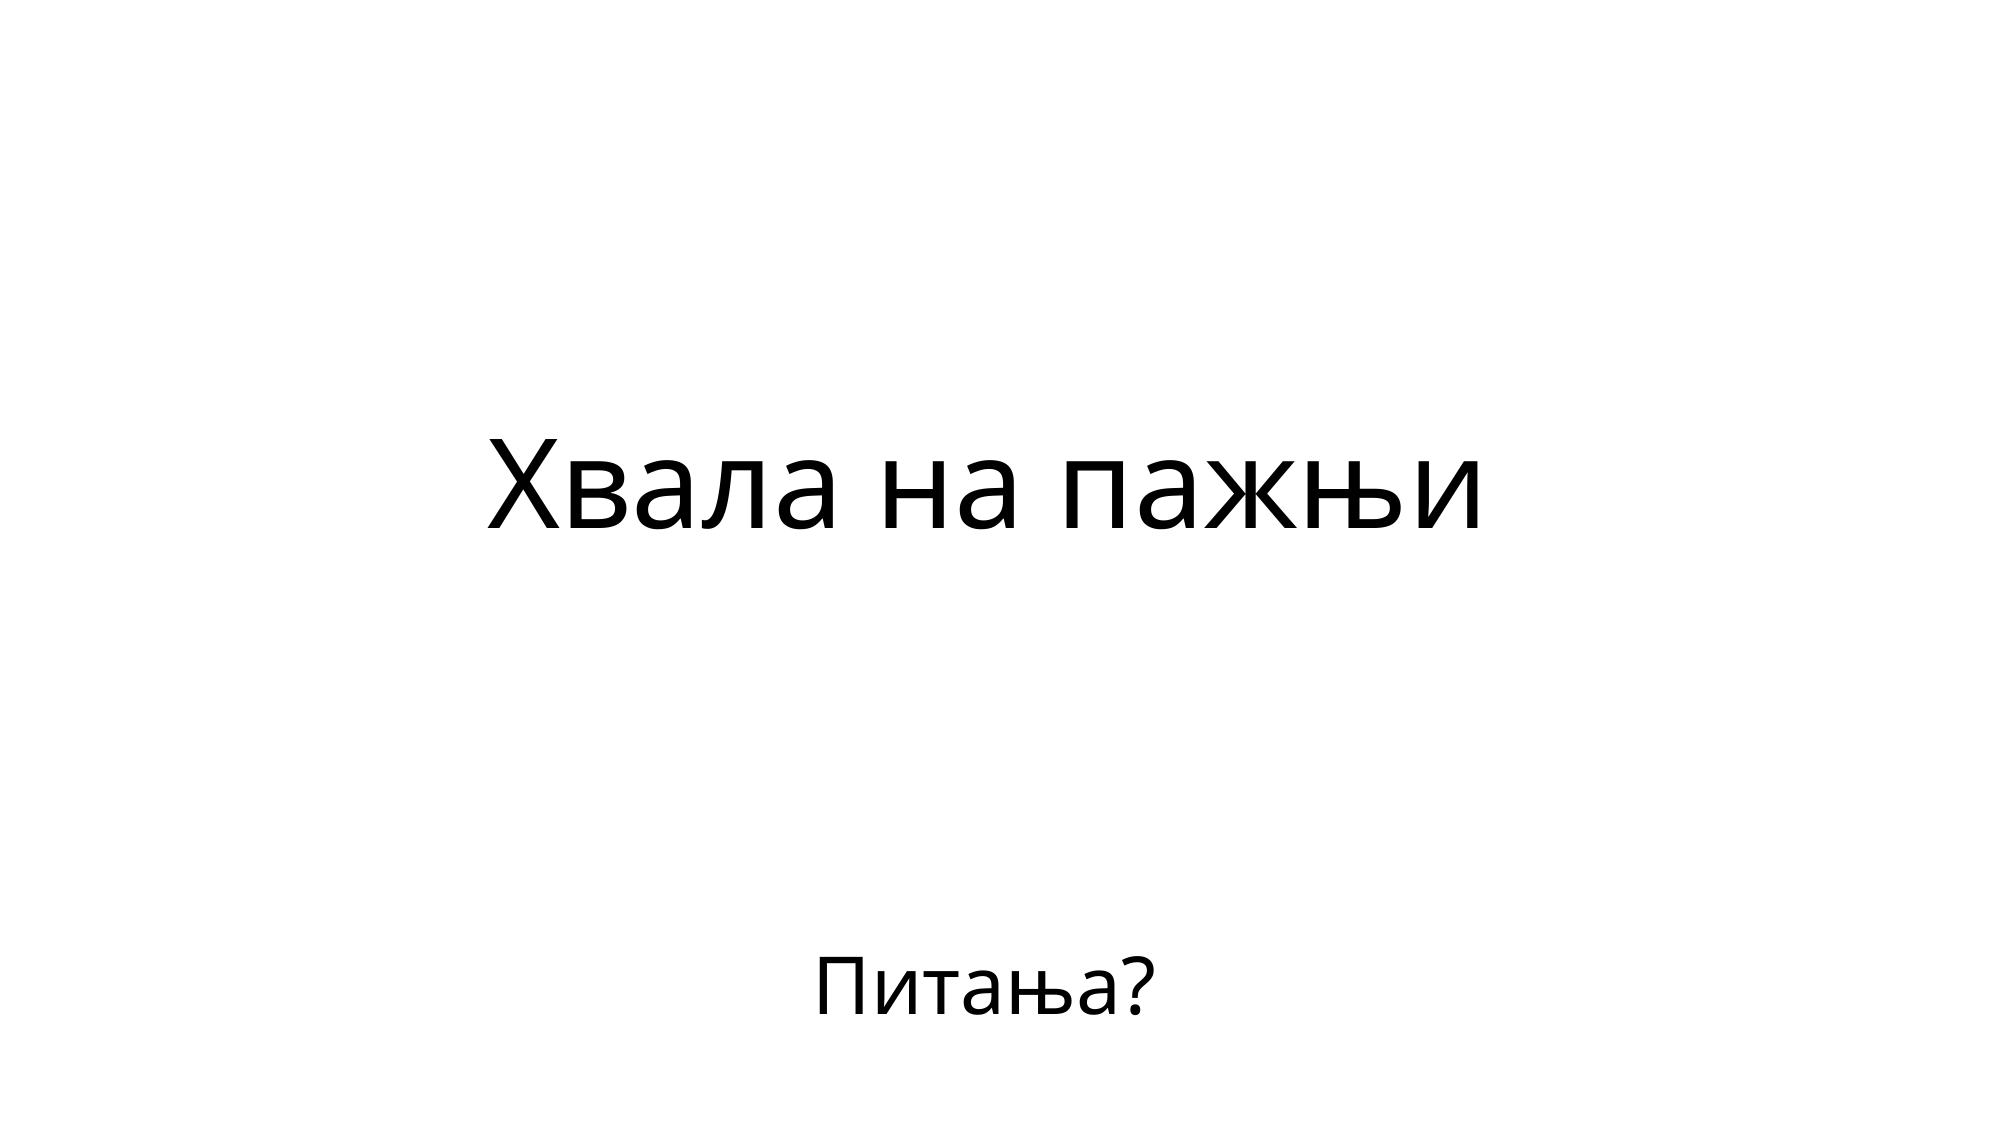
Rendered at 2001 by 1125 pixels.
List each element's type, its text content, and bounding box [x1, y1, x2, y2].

text_box Питања? [797, 910, 1203, 1067]
title Хвала на пажњи [472, 352, 1528, 624]
